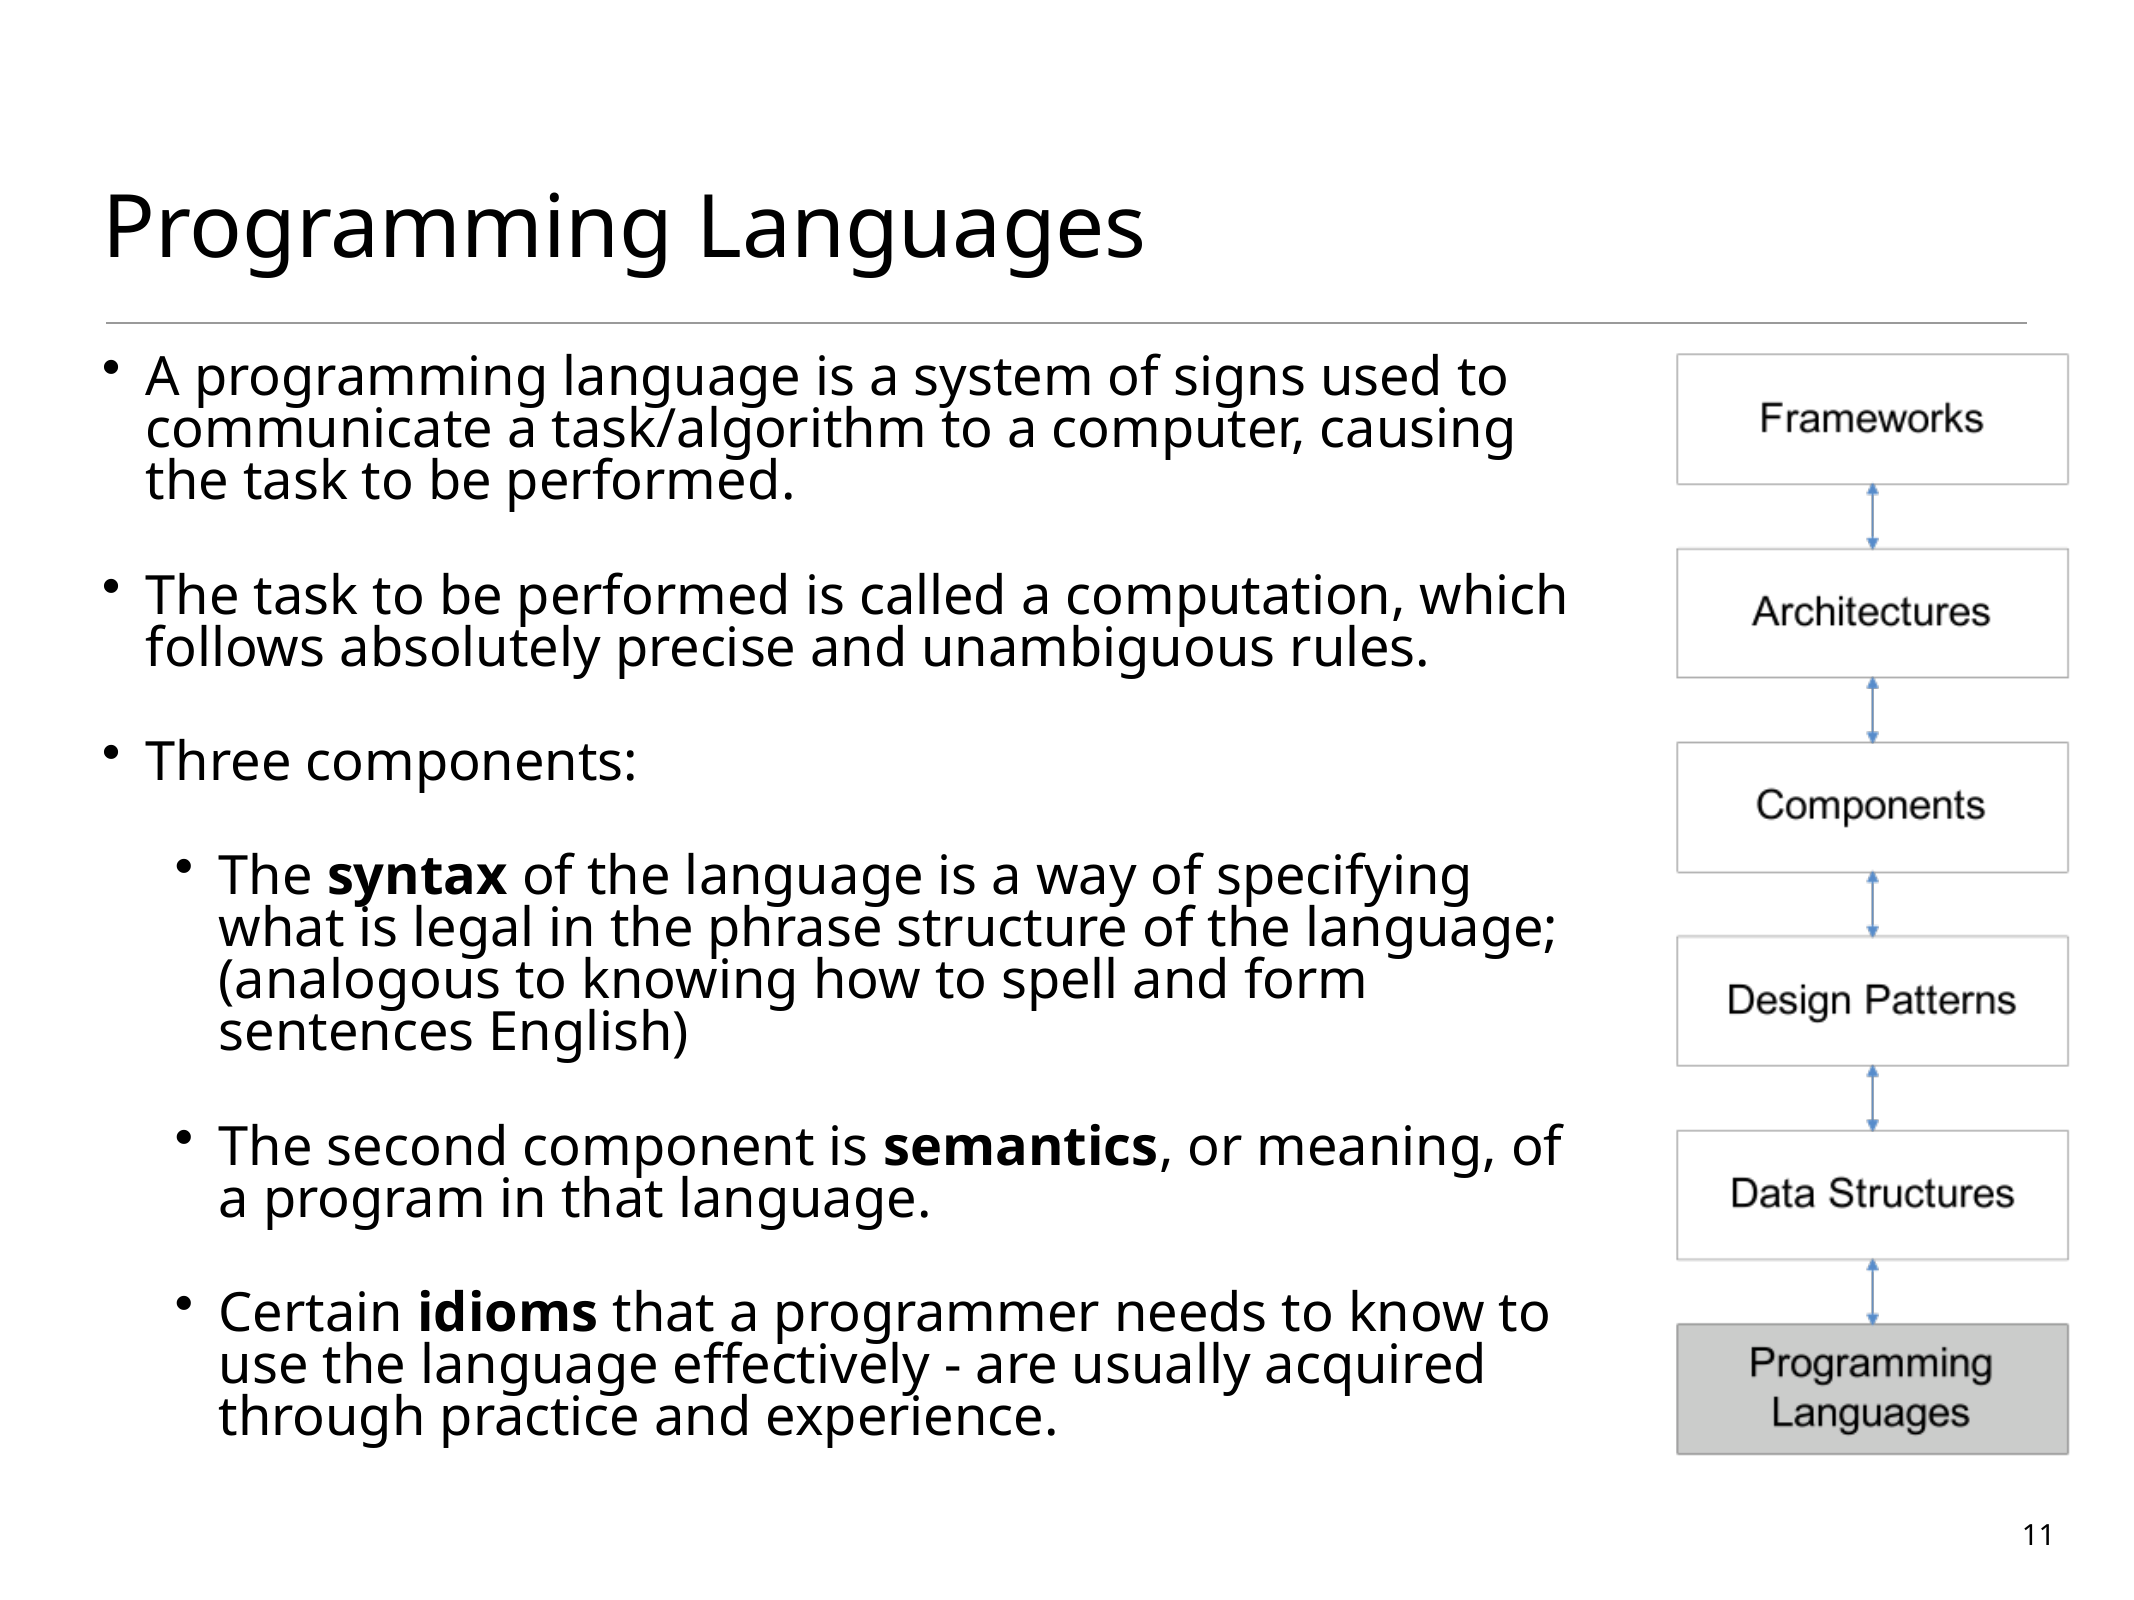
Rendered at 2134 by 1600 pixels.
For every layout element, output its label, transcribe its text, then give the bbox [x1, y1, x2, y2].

title Programming Languages [93, 53, 2041, 284]
slide_number 11 [2011, 1507, 2065, 1559]
picture [1675, 351, 2071, 1457]
list A programming language is a system of signs used to communicate a task/algorithm to a computer, causing the task to be performed. The task to be performed is called a computation, which follows absolutely precise and unambiguous rules. Three components: The syntax of the language is a way of specifying what is legal in the phrase structure of the language; (analogous to knowing how to spell and form sentences English) The second component is semantics, or meaning, of a program in that language. Certain idioms that a programmer needs to know to use the language effectively - are usually acquired through practice and experience. [93, 345, 1601, 1505]
